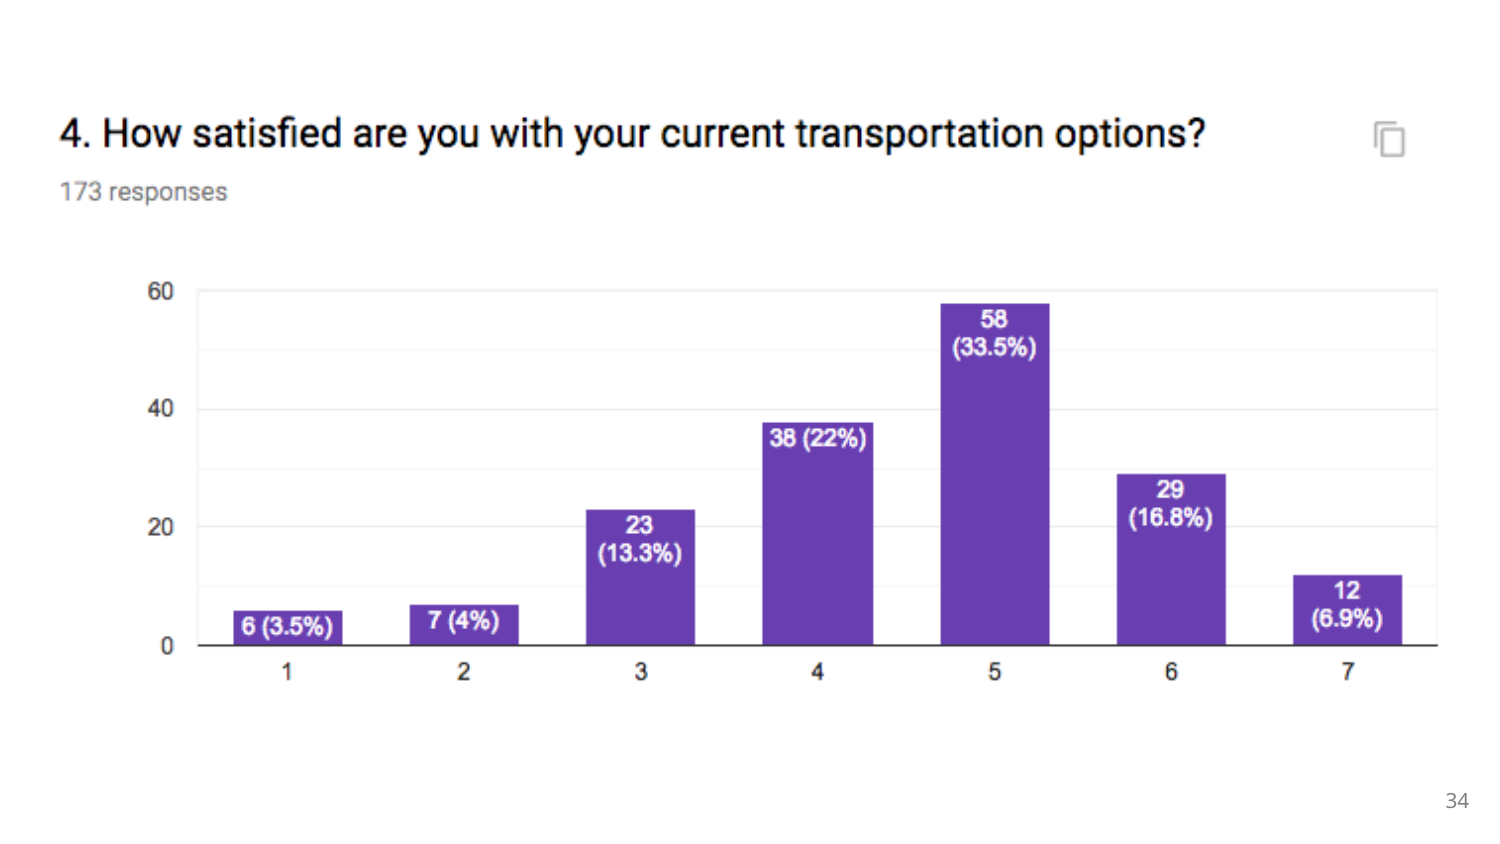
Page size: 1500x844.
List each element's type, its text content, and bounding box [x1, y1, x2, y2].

slide_number 34 [1394, 769, 1484, 834]
picture [30, 101, 1470, 742]
